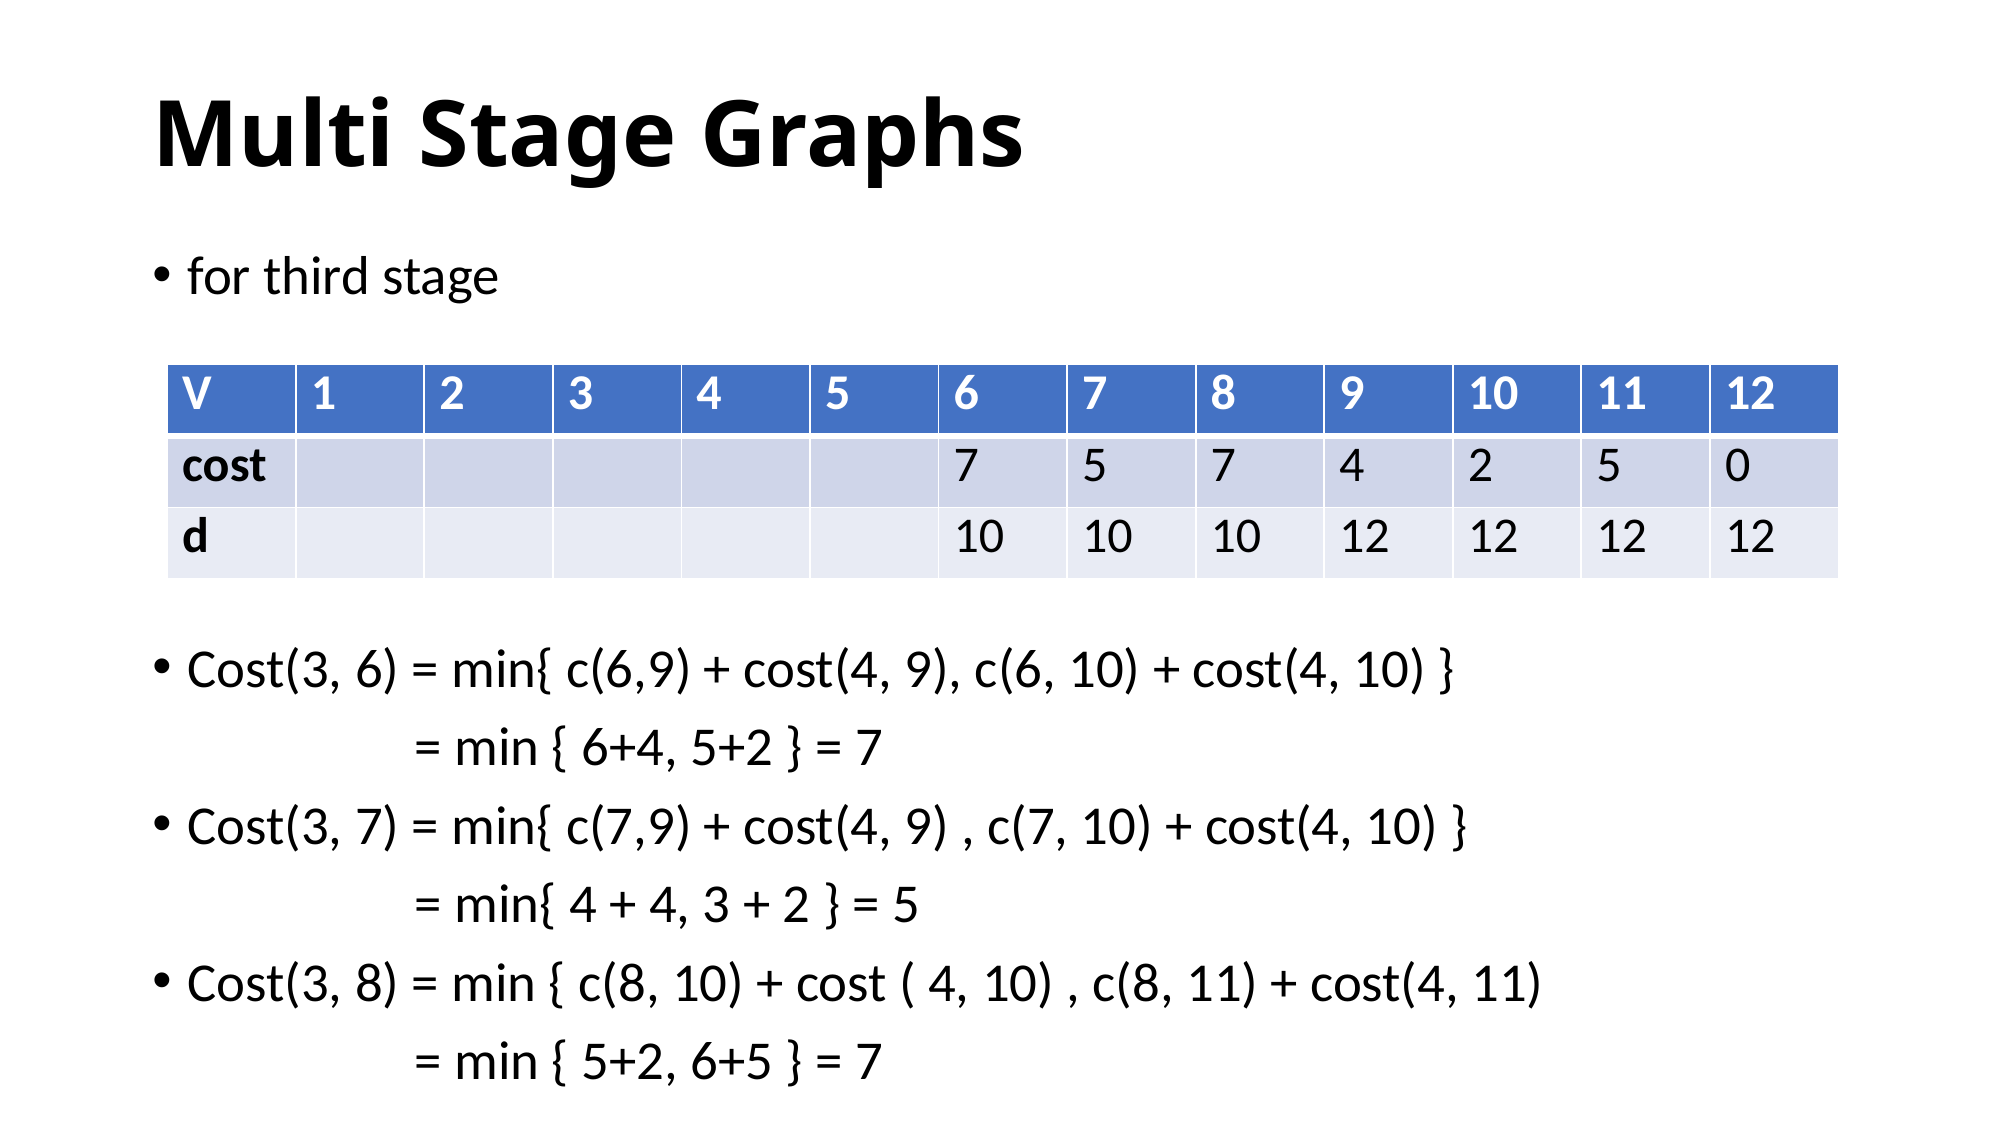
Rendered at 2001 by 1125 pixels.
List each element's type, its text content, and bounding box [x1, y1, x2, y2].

table_header 10 [1454, 365, 1580, 433]
table_cell [554, 439, 681, 507]
table_cell 12 [1582, 508, 1709, 578]
table_cell [297, 508, 423, 578]
table_cell 12 [1325, 508, 1452, 578]
table_header 1 [297, 365, 423, 433]
table_header 11 [1582, 365, 1709, 433]
table_cell [682, 439, 809, 507]
table_header V [168, 365, 295, 433]
table_cell [297, 439, 423, 507]
table_header 3 [554, 365, 681, 433]
table_cell 4 [1325, 439, 1452, 507]
table_cell [425, 508, 552, 578]
table_cell 10 [1068, 508, 1195, 578]
table_cell 12 [1711, 508, 1838, 578]
table_header 9 [1325, 365, 1452, 433]
table_cell 0 [1711, 439, 1838, 507]
table_cell 10 [1197, 508, 1323, 578]
table_cell 7 [1197, 439, 1323, 507]
table_cell 5 [1582, 439, 1709, 507]
table_cell d [168, 508, 295, 578]
title Multi Stage Graphs [137, 59, 1863, 214]
table_header 5 [811, 365, 938, 433]
table_header 7 [1068, 365, 1195, 433]
table_cell [425, 439, 552, 507]
table_header 6 [939, 365, 1066, 433]
table_cell 7 [939, 439, 1066, 507]
table_header 2 [425, 365, 552, 433]
table_cell cost [168, 439, 295, 507]
table_cell [682, 508, 809, 578]
table_header 12 [1711, 365, 1838, 433]
table_cell 2 [1454, 439, 1580, 507]
table_cell [554, 508, 681, 578]
table_header 8 [1197, 365, 1323, 433]
table_header 4 [682, 365, 809, 433]
list for third stage Cost(3, 6) = min{ c(6,9) + cost(4, 9), c(6, 10) + cost(4, 10) } = min { 6+4, 5+2 } = 7 Cost(3, 7) = min{ c(7,9) + cost(4, 9) , c(7, 10) + cost(4, 10) } = min{ 4 + 4, 3 + 2 } = 5 Cost(3, 8) = min { c(8, 10) + cost ( 4, 10) , c(8, 11) + cost(4, 11) = min { 5+2, 6+5 } = 7 [137, 239, 1942, 1107]
table_cell 5 [1068, 439, 1195, 507]
table_cell [811, 439, 938, 507]
table_cell [811, 508, 938, 578]
table_cell 10 [939, 508, 1066, 578]
table_cell 12 [1454, 508, 1580, 578]
